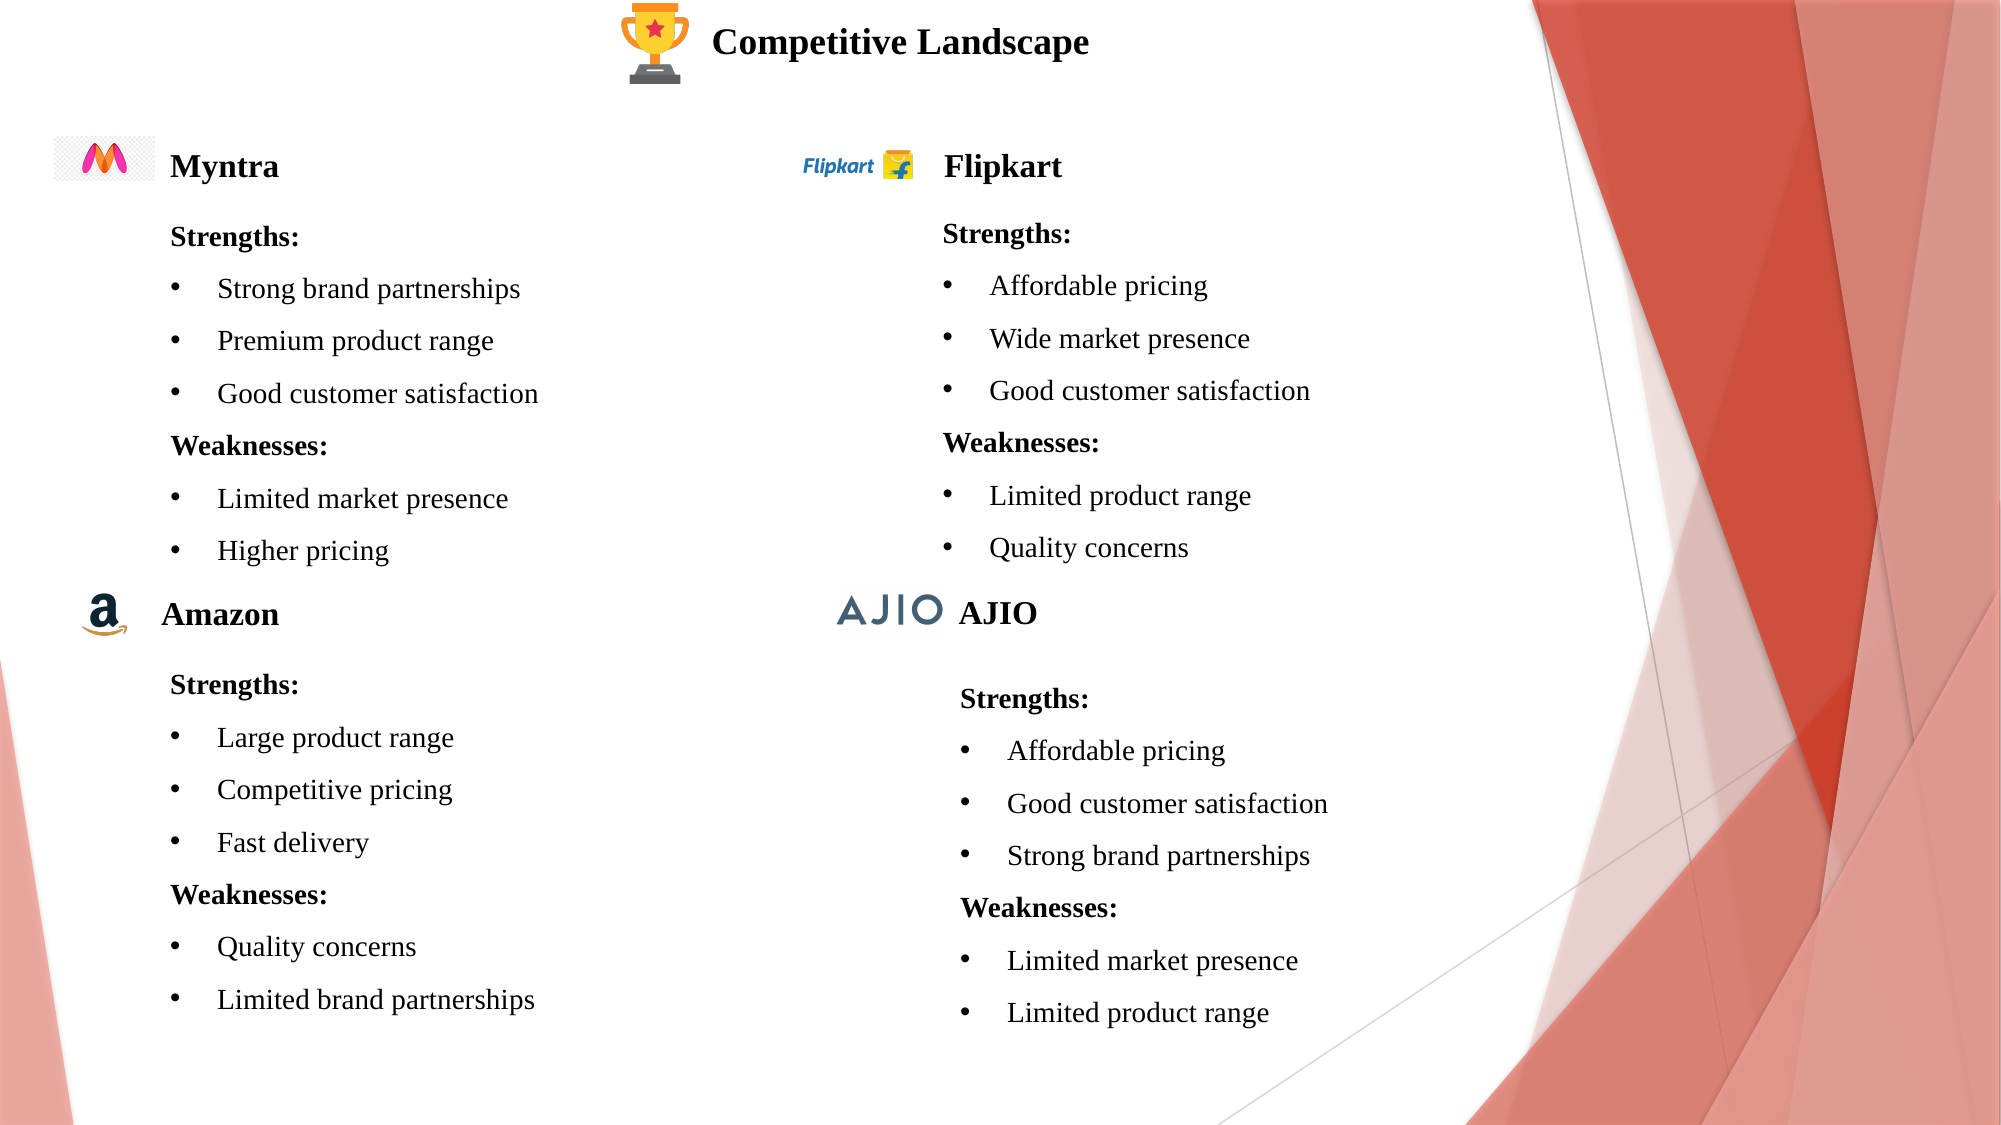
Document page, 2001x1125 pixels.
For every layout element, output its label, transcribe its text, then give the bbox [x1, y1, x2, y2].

text_box Competitive Landscape [700, 9, 1105, 70]
picture [614, 3, 696, 84]
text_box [834, 578, 1055, 641]
text_box Flipkart [933, 136, 1078, 189]
text_box Amazon [146, 585, 295, 640]
text_box Myntra [155, 136, 295, 191]
text_box Strengths: Large product range Competitive pricing Fast delivery Weaknesses: Quality concerns Limited brand partnerships [155, 640, 551, 1023]
picture [54, 136, 156, 182]
text_box Strengths: Affordable pricing Good customer satisfaction Strong brand partnerships Weaknesses: Limited market presence Limited product range [945, 654, 1344, 1036]
text_box Strengths: Strong brand partnerships Premium product range Good customer satisfaction Weaknesses: Limited market presence Higher pricing [155, 191, 554, 574]
picture [787, 116, 929, 212]
text_box Strengths: Affordable pricing Wide market presence Good customer satisfaction Weaknesses: Limited product range Quality concerns [927, 189, 1395, 571]
picture [81, 592, 128, 638]
